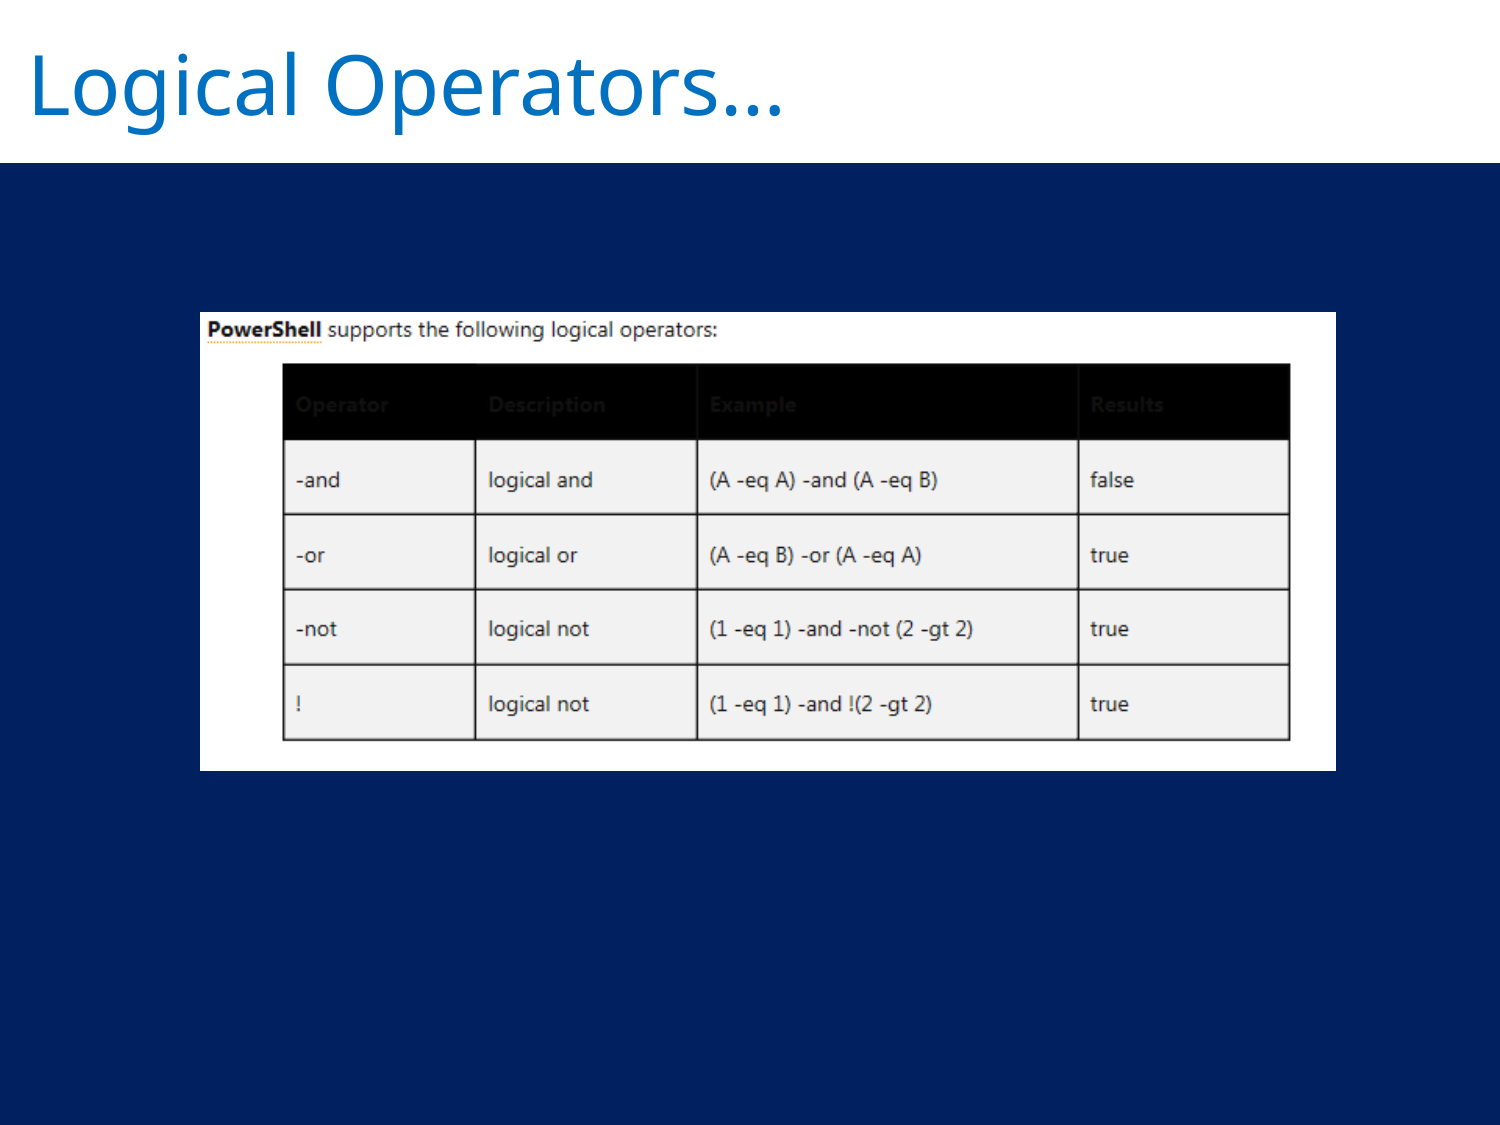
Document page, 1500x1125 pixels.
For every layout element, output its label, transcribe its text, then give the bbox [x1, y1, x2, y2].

picture [199, 312, 1336, 771]
text_box Logical Operators… [12, 24, 1165, 163]
